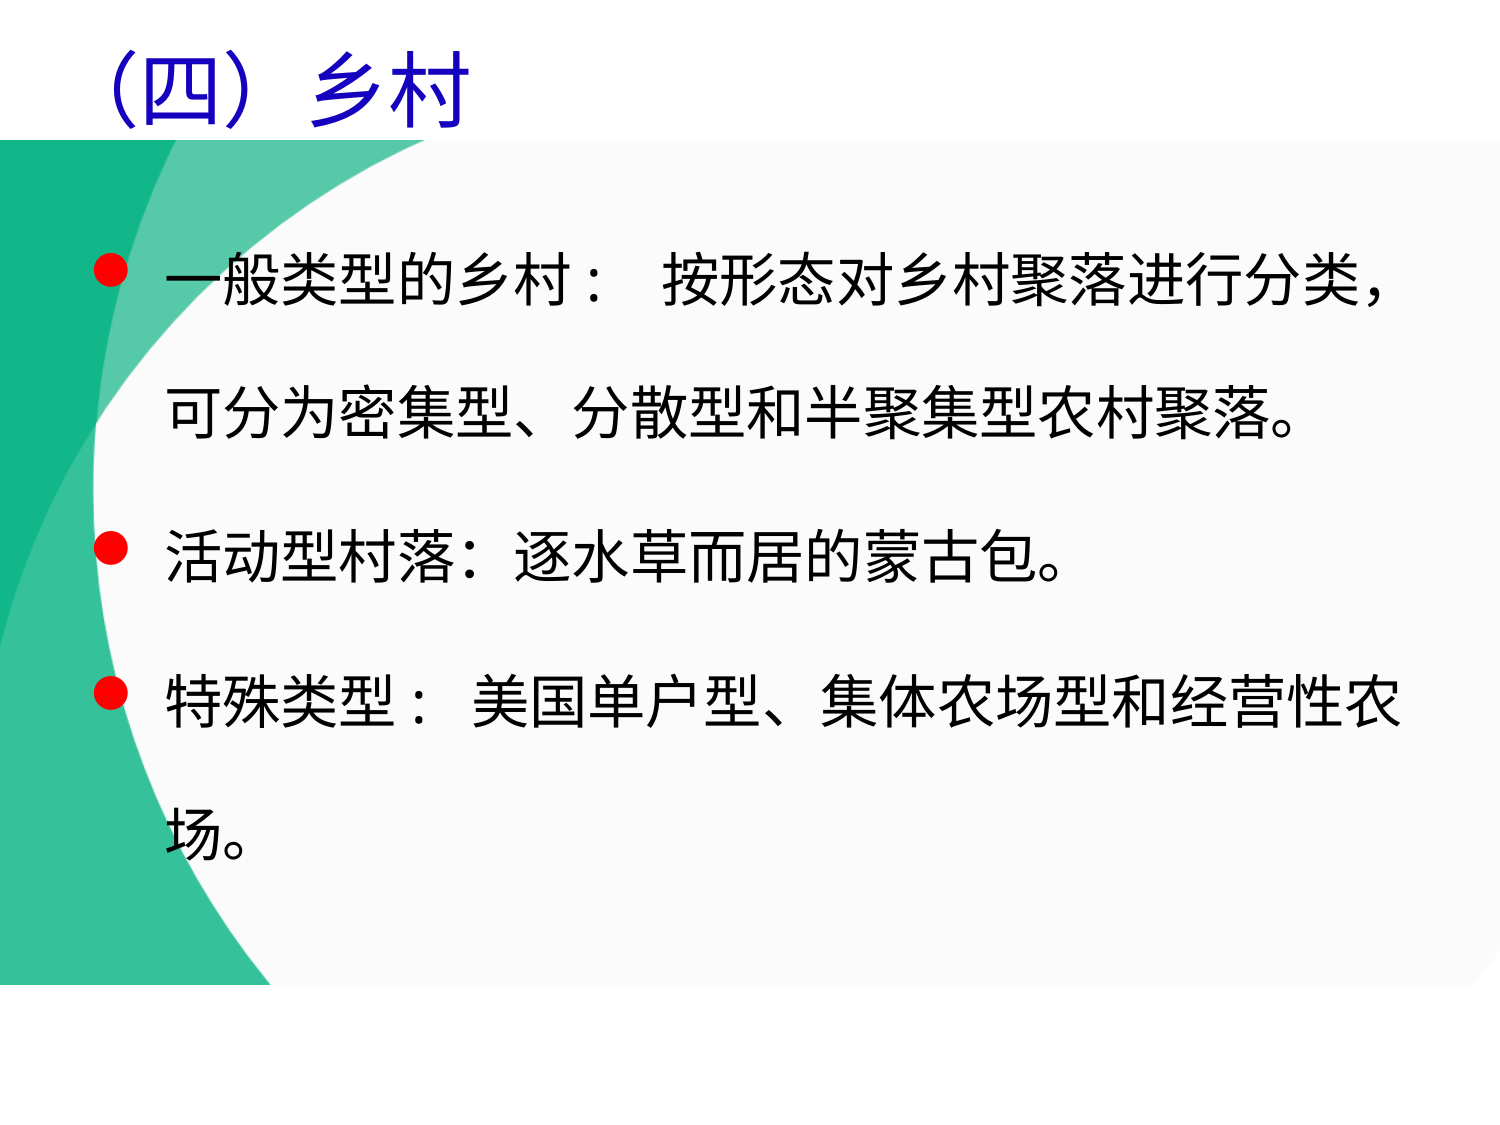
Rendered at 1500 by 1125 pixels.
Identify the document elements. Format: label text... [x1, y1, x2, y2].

text_box （四）乡村 [41, 30, 1418, 140]
picture [0, 140, 1500, 985]
